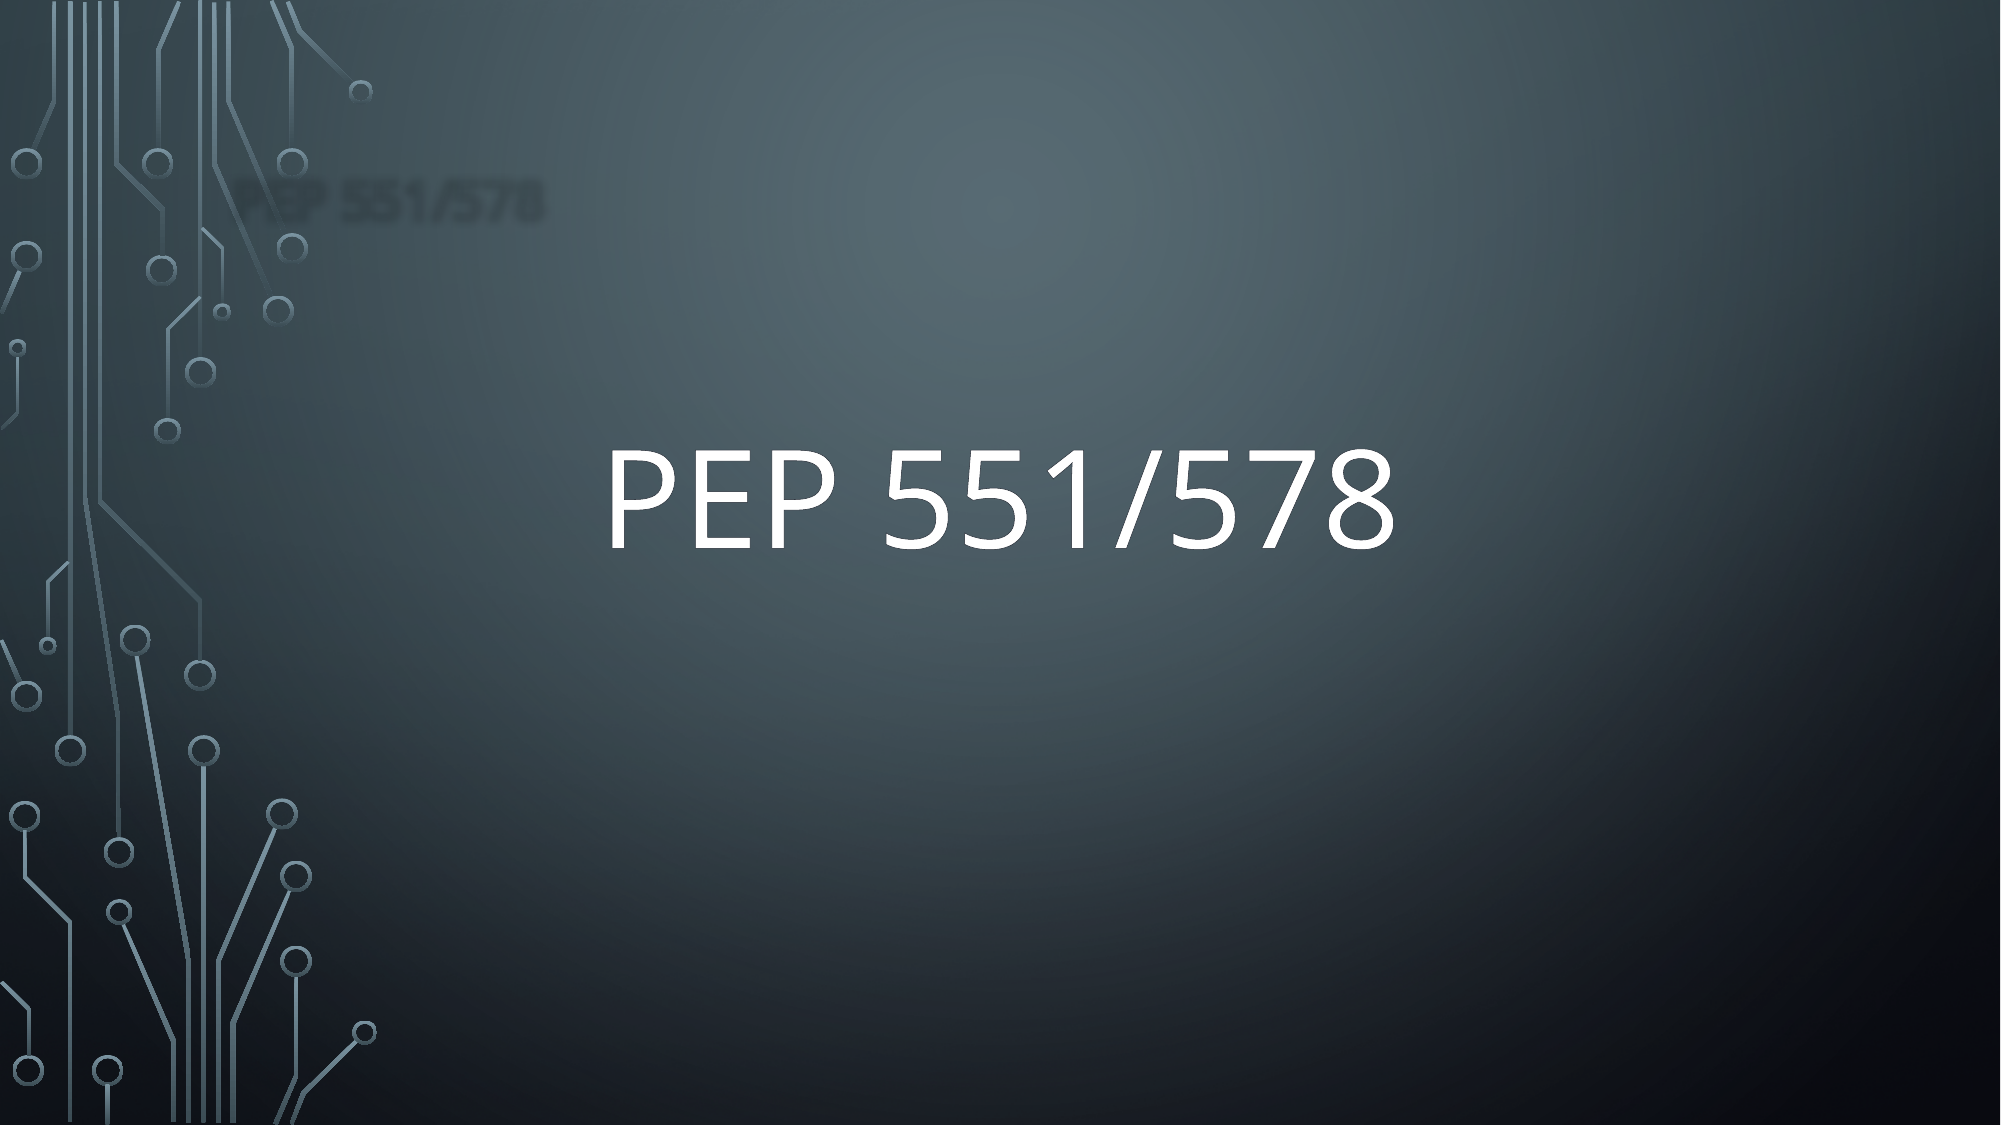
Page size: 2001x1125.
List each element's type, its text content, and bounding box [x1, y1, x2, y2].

title PEP 551/578 [225, 409, 1775, 586]
